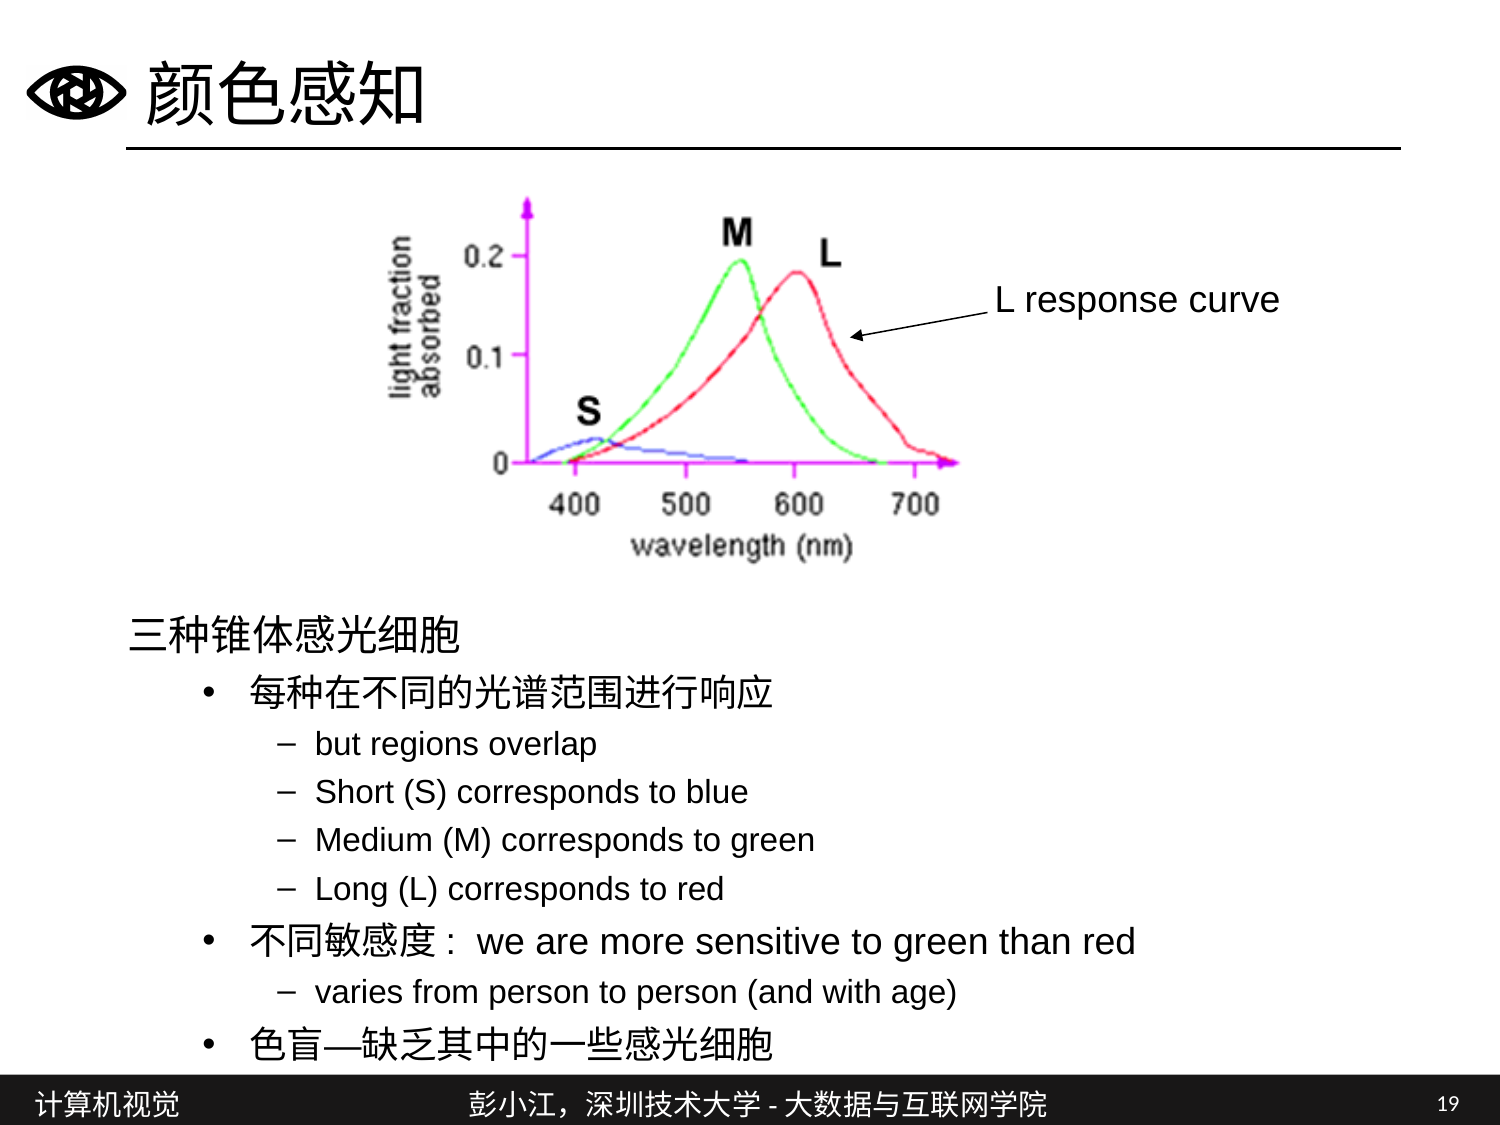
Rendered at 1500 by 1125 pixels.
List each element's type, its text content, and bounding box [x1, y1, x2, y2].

list 三种锥体感光细胞 每种在不同的光谱范围进行响应 but regions overlap Short (S) corresponds to blue Medium (M) corresponds to green Long (L) corresponds to red 不同敏感度: we are more sensitive to green than red varies from person to person (and with age) 色盲—缺乏其中的一些感光细胞 [112, 600, 1388, 1125]
text_box L response curve [988, 274, 1300, 334]
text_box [849, 312, 988, 338]
picture [374, 185, 977, 575]
title 颜色感知 [130, 23, 1388, 161]
